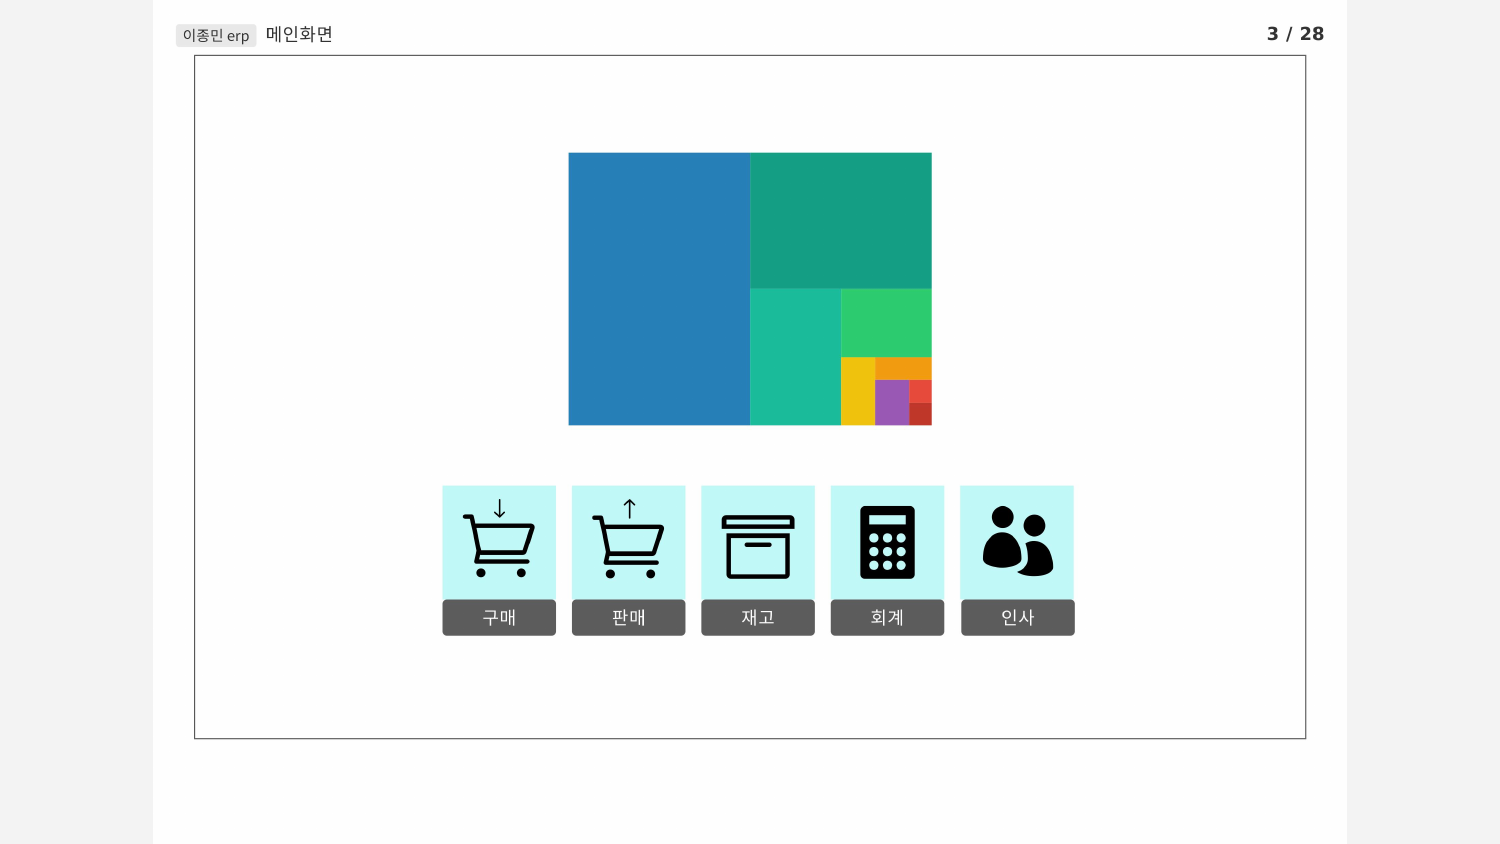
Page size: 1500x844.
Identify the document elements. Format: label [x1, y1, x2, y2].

picture [152, 0, 1348, 844]
